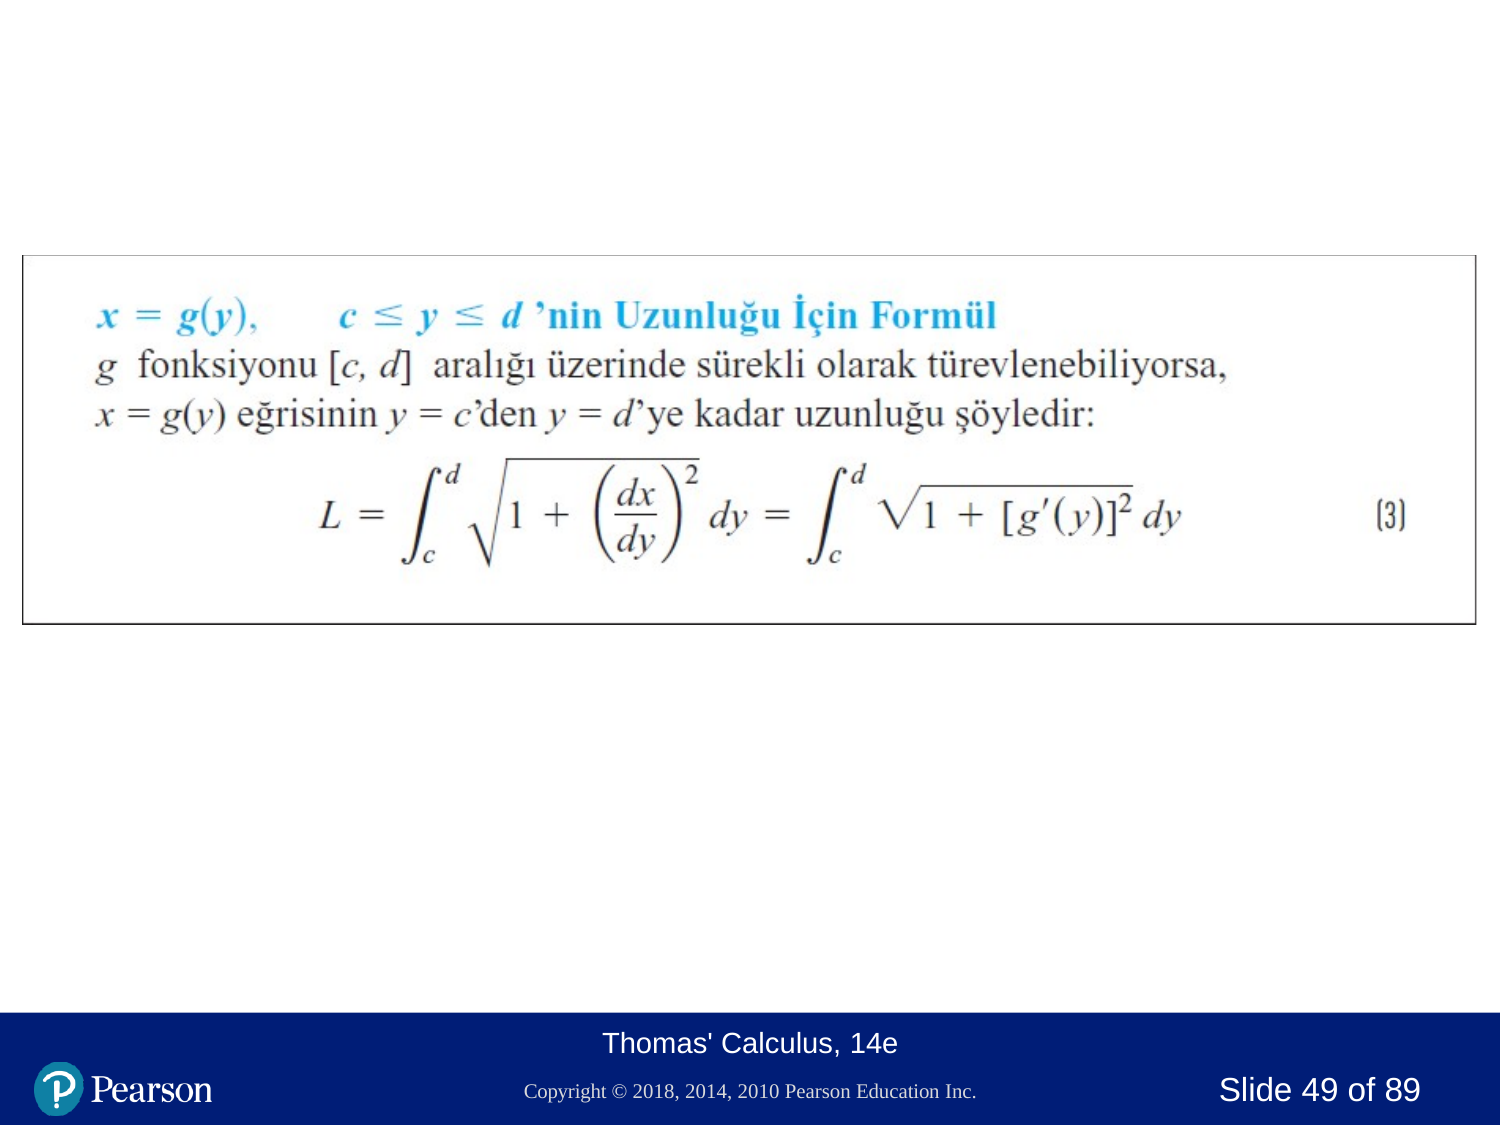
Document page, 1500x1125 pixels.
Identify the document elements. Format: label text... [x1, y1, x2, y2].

text_box [22, 254, 1477, 625]
picture [34, 1062, 212, 1116]
slide_number Slide 10 of 89 [1216, 1069, 1425, 1125]
footer Thomas' Calculus, 14e Copyright © 2018, 2014, 2010 Pearson Education Inc. [519, 1025, 978, 1125]
